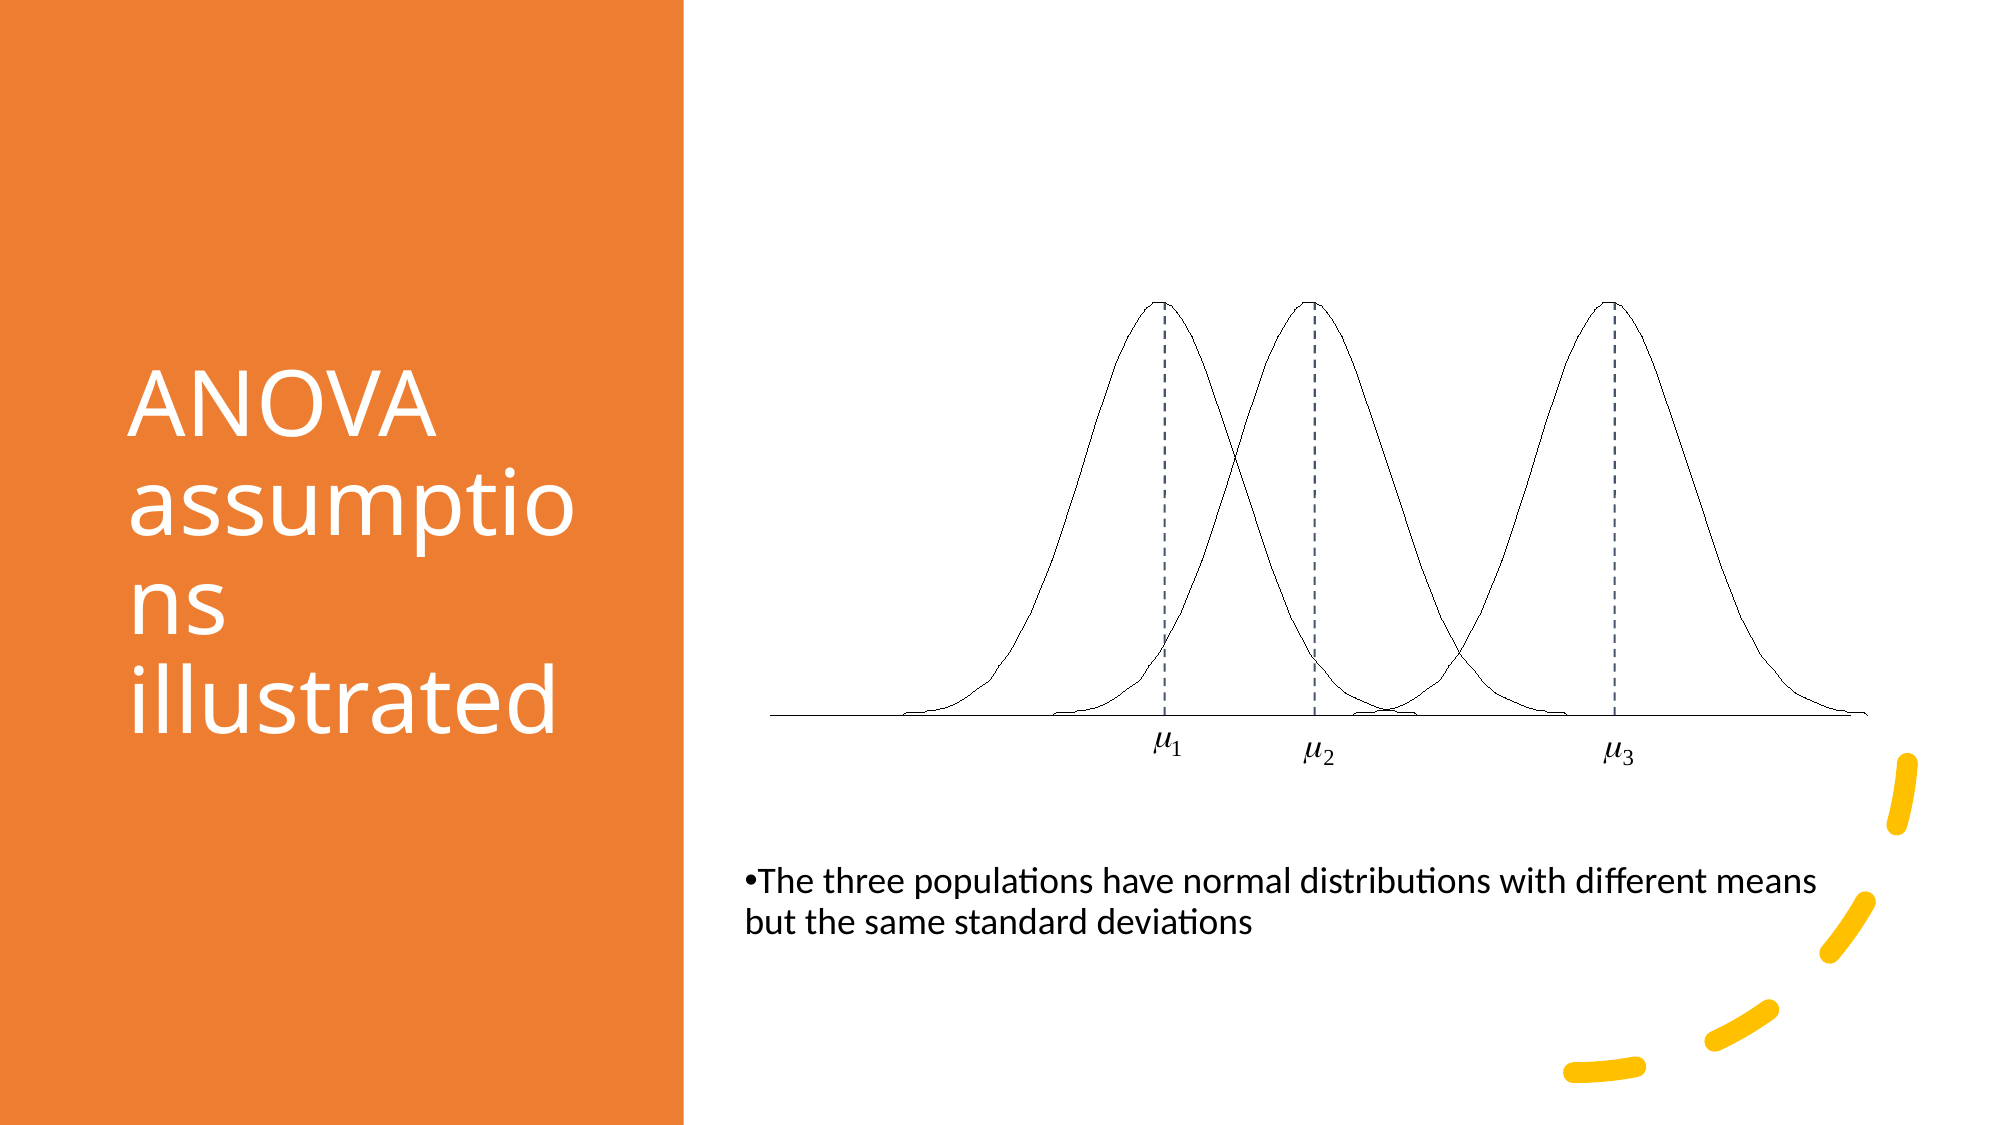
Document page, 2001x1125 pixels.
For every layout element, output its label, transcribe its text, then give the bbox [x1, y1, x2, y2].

text_box The three populations have normal distributions with different means but the same standard deviations [729, 790, 1863, 1014]
text_box [1573, 737, 1909, 907]
text_box [1572, 1014, 1764, 1074]
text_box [764, 254, 1868, 778]
text_box [0, 0, 685, 1125]
text_box [685, 0, 2000, 1125]
text_box ANOVA assumptions illustrated [112, 96, 638, 1014]
